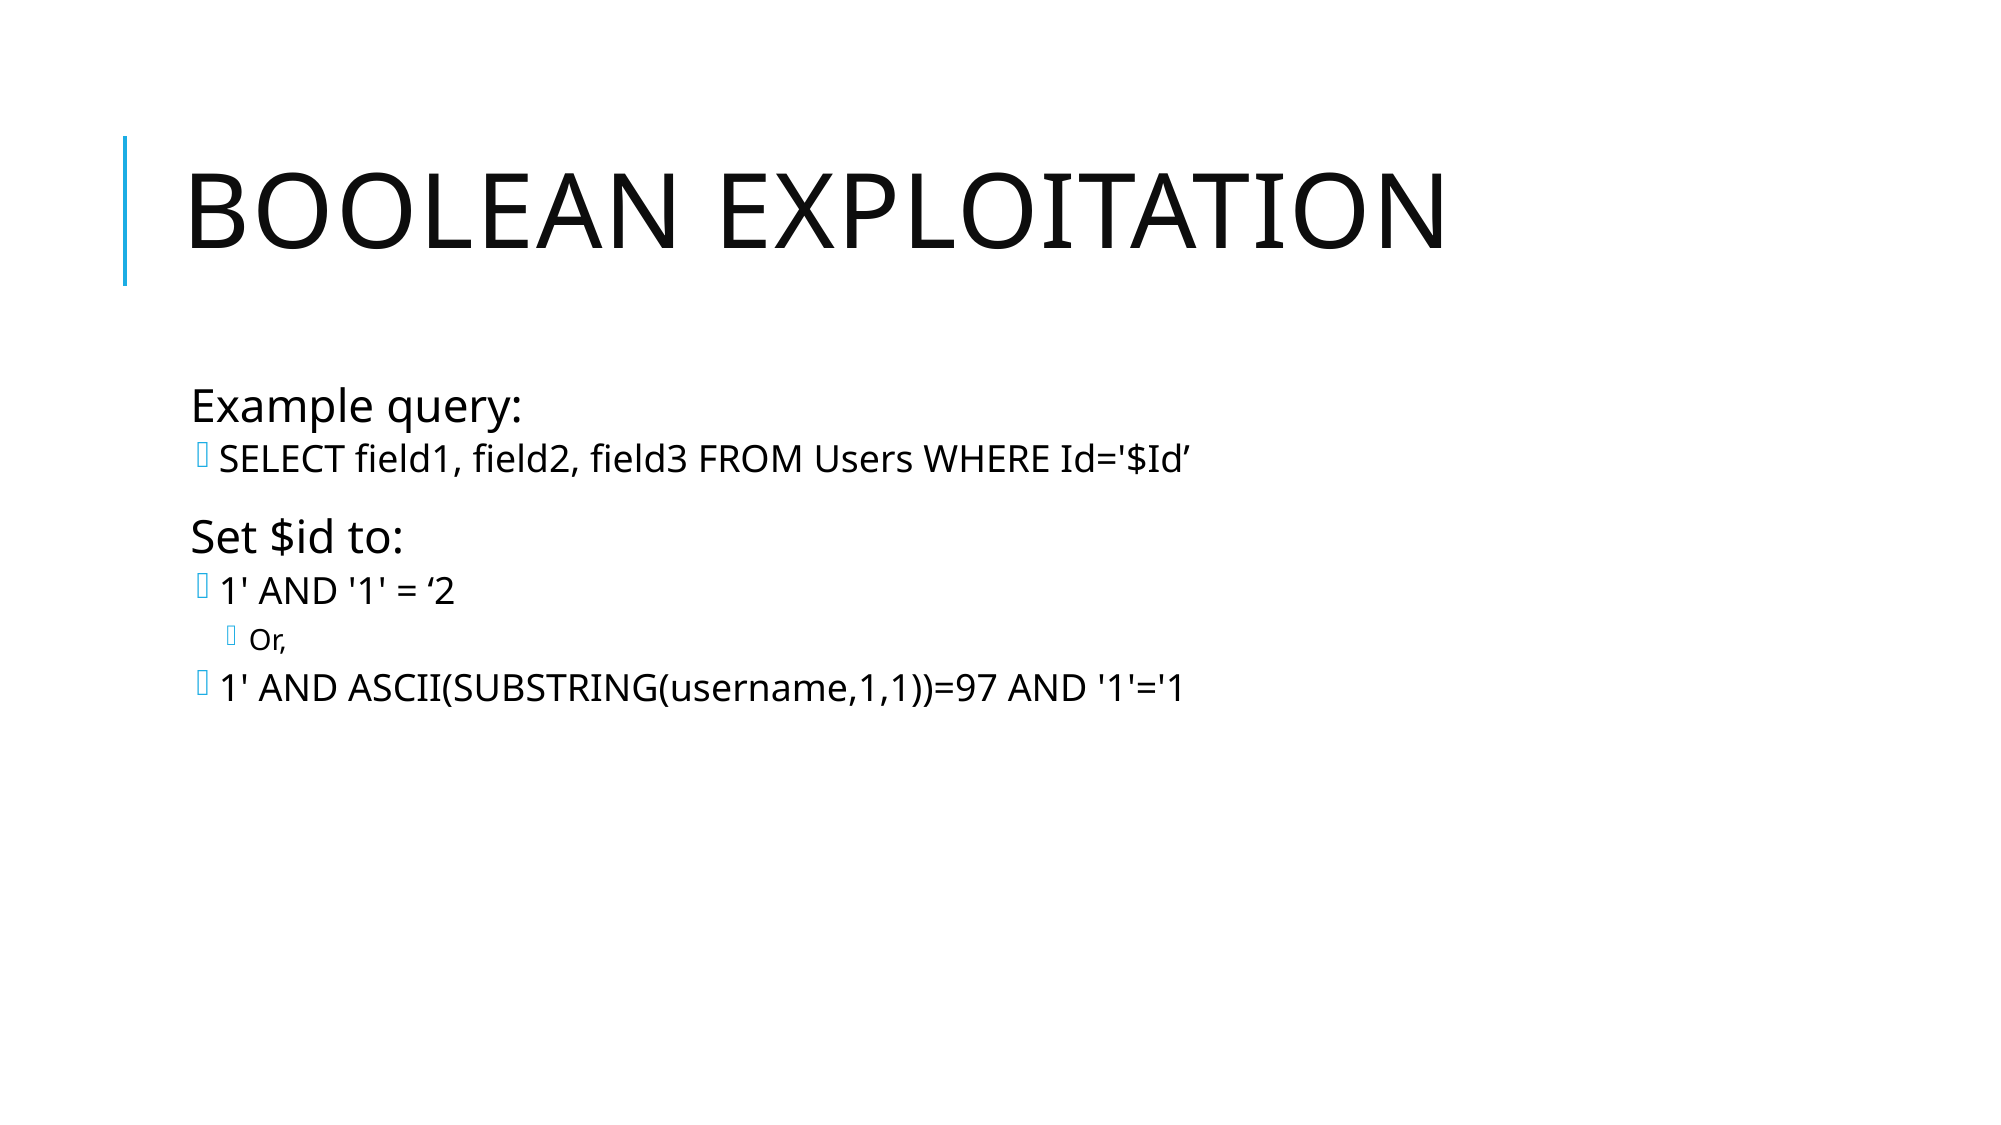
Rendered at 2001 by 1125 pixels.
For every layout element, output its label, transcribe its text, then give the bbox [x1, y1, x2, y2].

title Boolean Exploitation [168, 96, 1763, 342]
list Example query: SELECT field1, field2, field3 FROM Users WHERE Id='$Id’ Set $id to: 1' AND '1' = ‘2 Or, 1' AND ASCII(SUBSTRING(username,1,1))=97 AND '1'='1 [168, 375, 1763, 1035]
